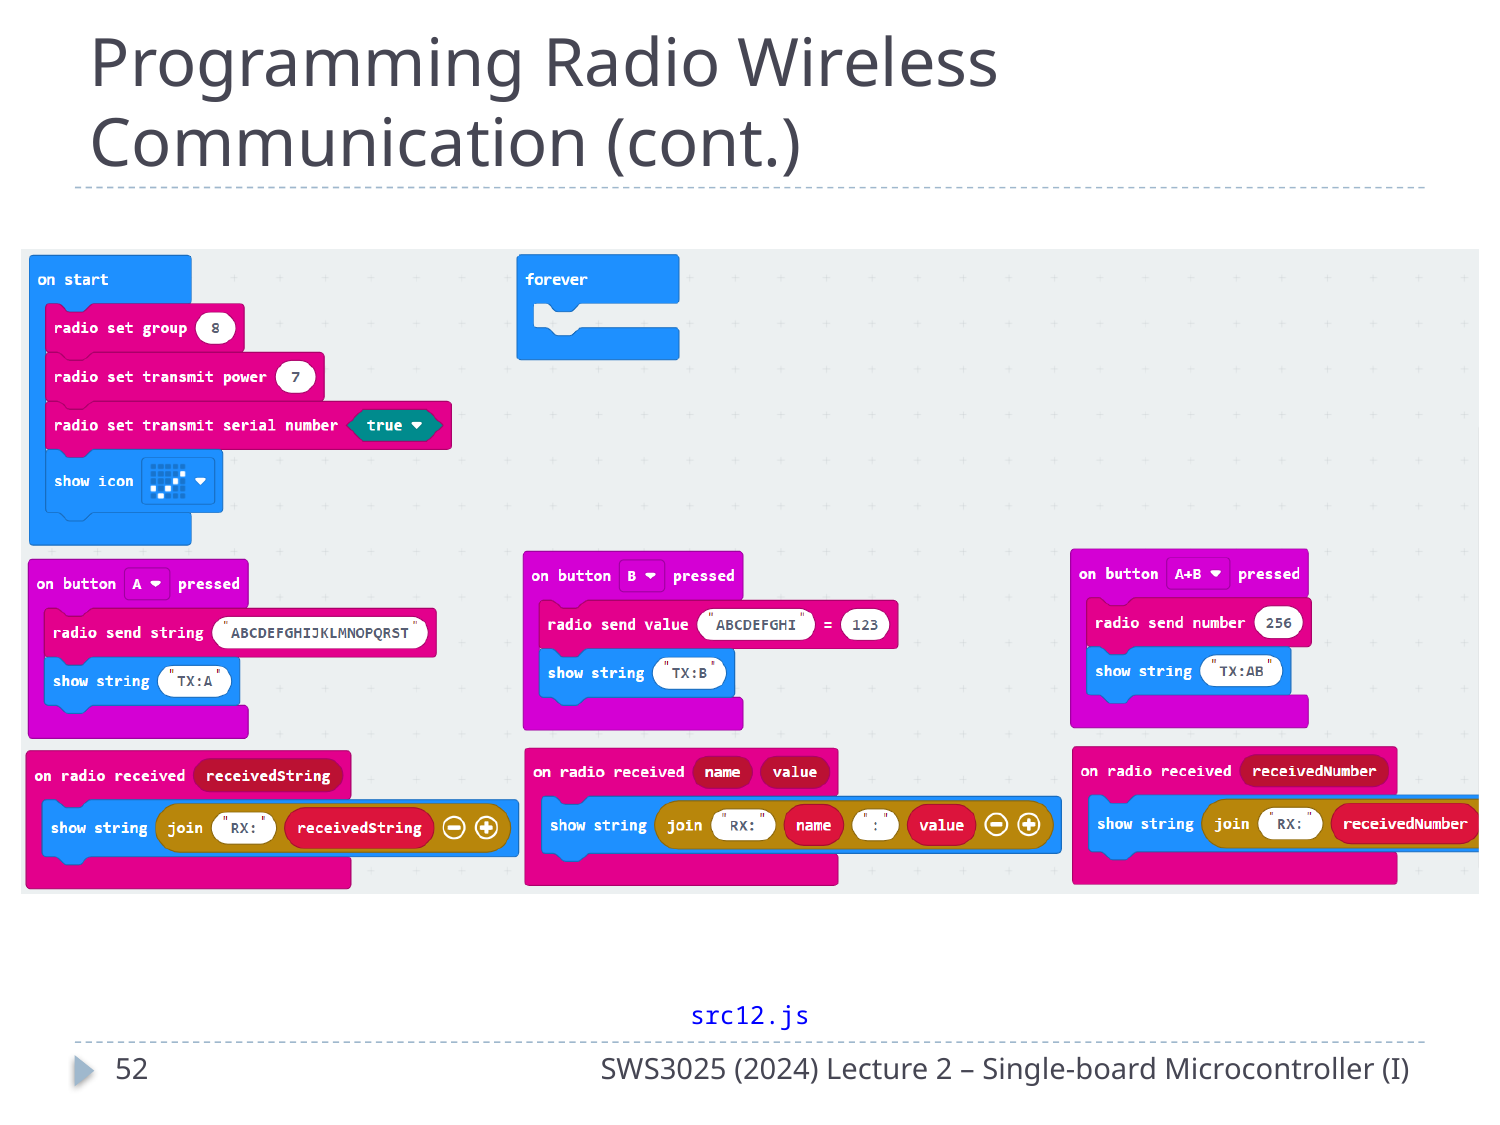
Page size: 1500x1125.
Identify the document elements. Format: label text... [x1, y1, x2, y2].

footer SWS3025 (2024) Lecture 2 – Single-board Microcontroller (I) [426, 1042, 1425, 1103]
picture [21, 249, 1479, 895]
title Programming Radio Wireless Communication (cont.) [75, 24, 1425, 188]
slide_number 51 [100, 1042, 426, 1103]
text_box src12.js [675, 992, 825, 1037]
